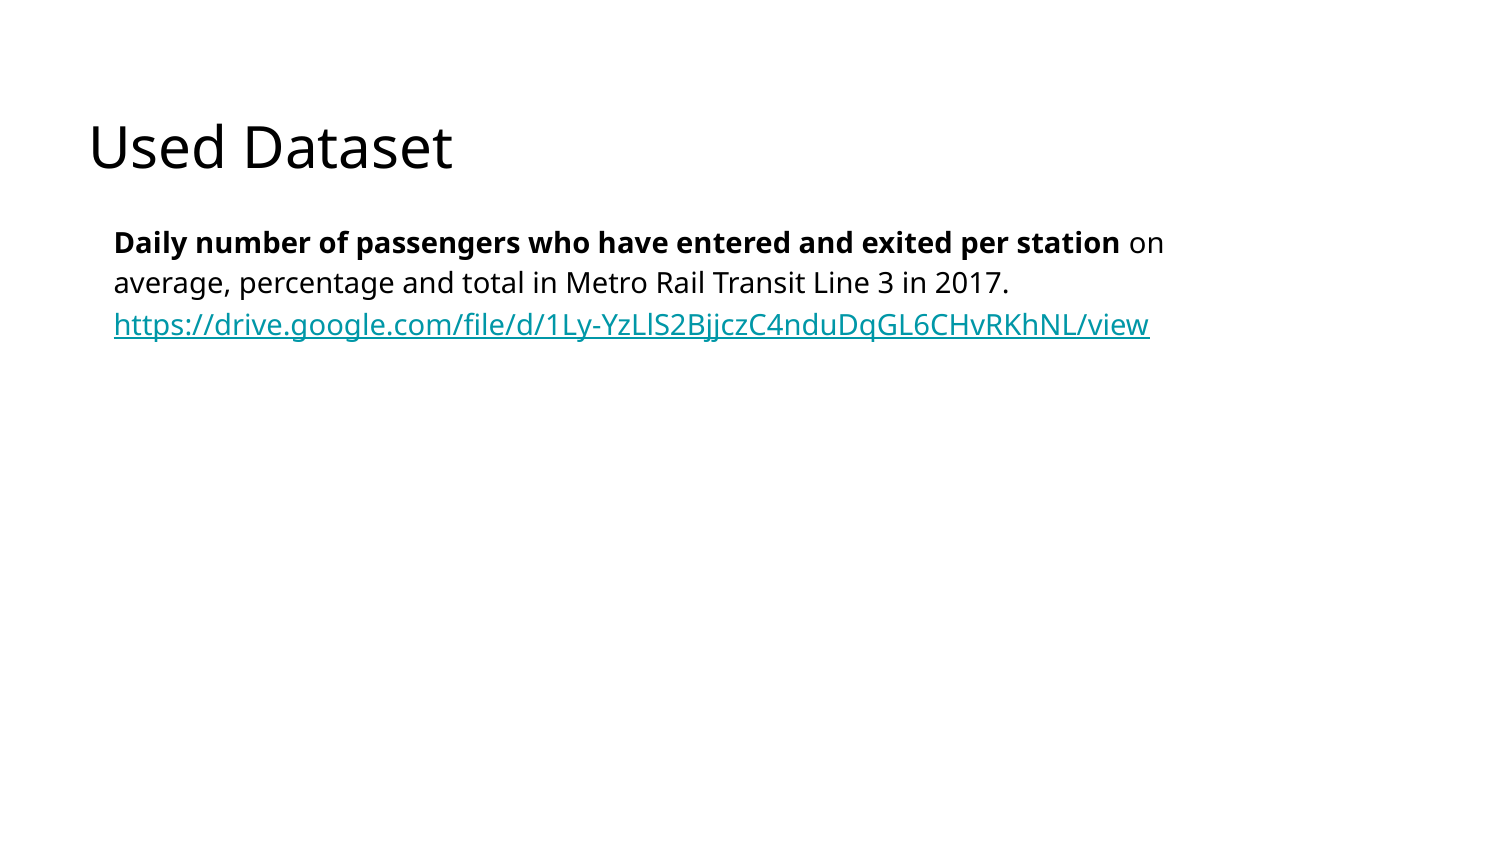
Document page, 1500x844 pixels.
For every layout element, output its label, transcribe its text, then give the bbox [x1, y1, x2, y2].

text_box Used Dataset [73, 95, 1387, 189]
text_box Daily number of passengers who have entered and exited per station on average, percentage and total in Metro Rail Transit Line 3 in 2017. https://drive.google.com/file/d/1Ly-YzLlS2BjjczC4nduDqGL6CHvRKhNL/view [98, 204, 1204, 459]
